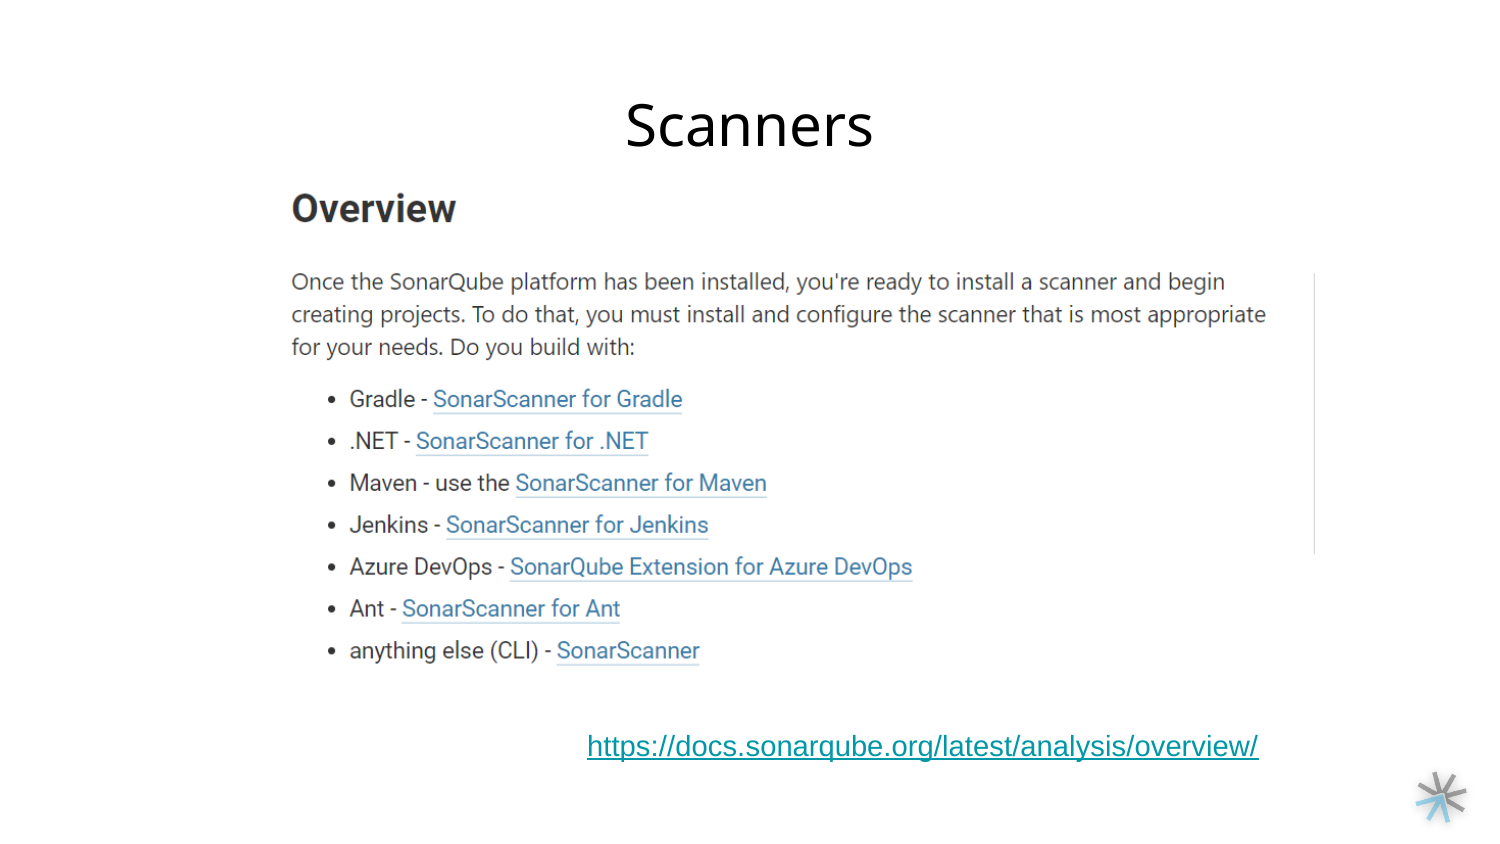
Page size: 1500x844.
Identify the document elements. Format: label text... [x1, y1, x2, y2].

title Scanners [51, 72, 1449, 167]
picture [177, 166, 1323, 683]
text_box https://docs.sonarqube.org/latest/analysis/overview/ [572, 720, 1323, 770]
